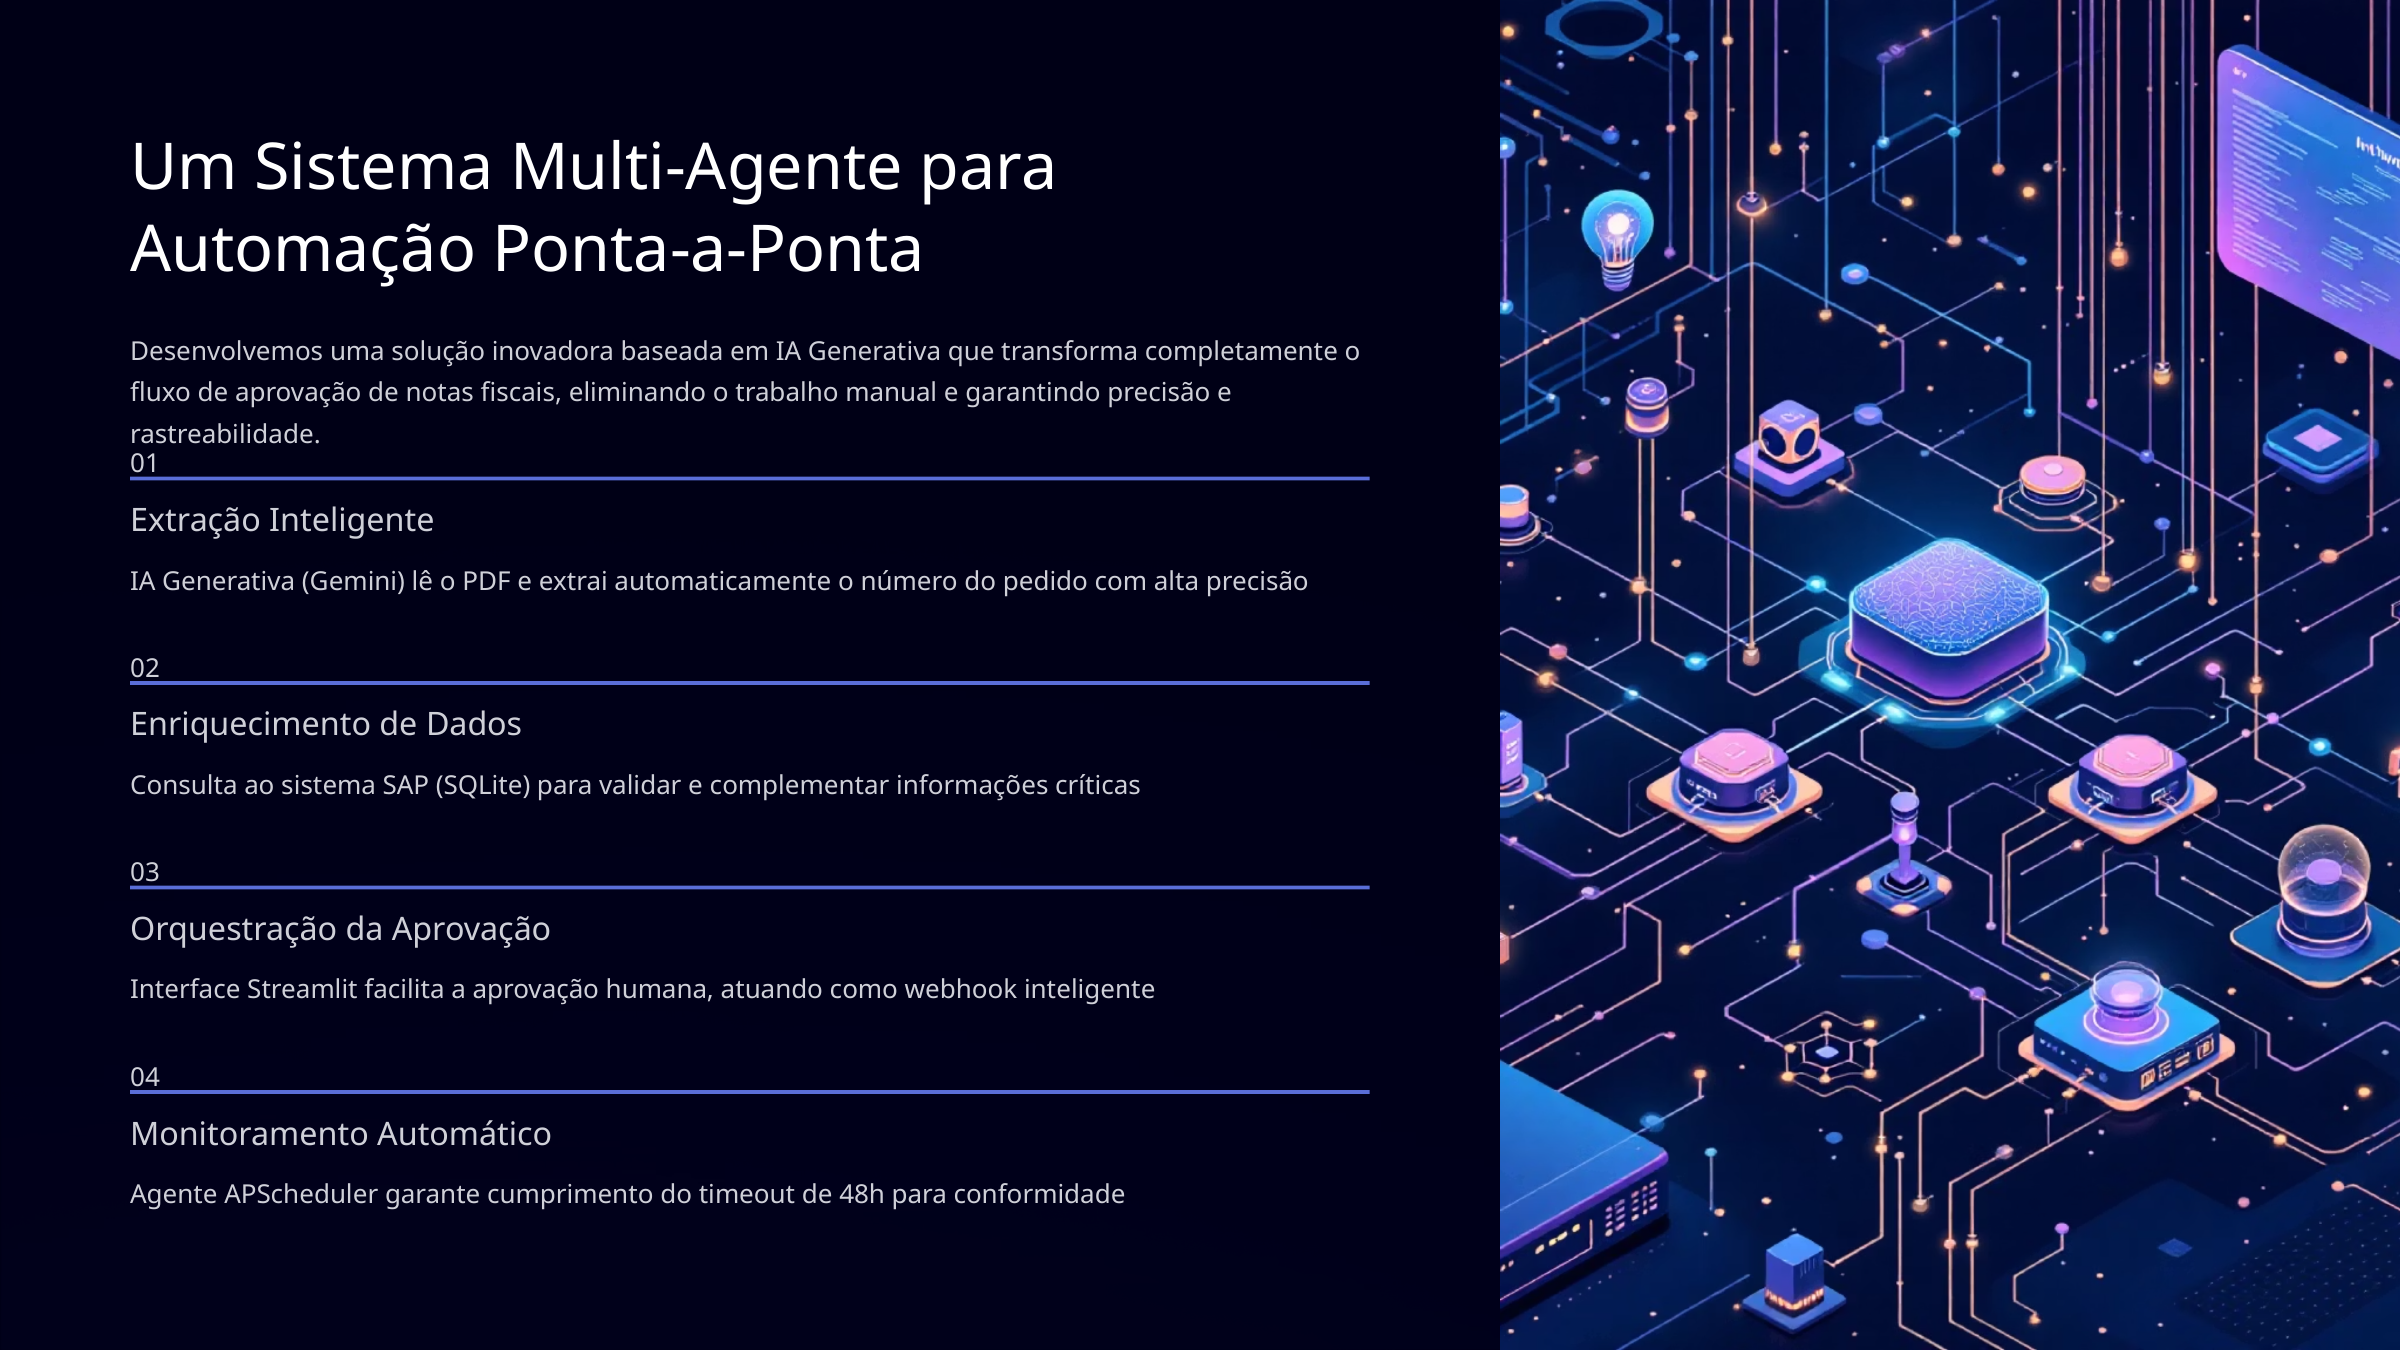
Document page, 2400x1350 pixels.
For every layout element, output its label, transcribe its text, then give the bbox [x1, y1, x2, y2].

text_box [130, 681, 1370, 685]
text_box Monitoramento Automático [130, 1110, 531, 1152]
text_box Extração Inteligente [130, 497, 456, 538]
text_box [130, 885, 1370, 890]
text_box Enriquecimento de Dados [130, 701, 503, 743]
text_box Um Sistema Multi-Agente para Automação Ponta-a-Ponta [130, 121, 1370, 285]
text_box [130, 1090, 1370, 1094]
text_box IA Generativa (Gemini) lê o PDF e extrai automaticamente o número do pedido com alta precisão [130, 553, 1370, 596]
text_box Desenvolvemos uma solução inovadora baseada em IA Generativa que transforma completamente o fluxo de aprovação de notas fiscais, eliminando o trabalho manual e garantindo precisão e rastreabilidade. [130, 323, 1370, 407]
text_box [130, 476, 1370, 481]
text_box 04 [130, 1049, 157, 1083]
text_box Consulta ao sistema SAP (SQLite) para validar e complementar informações críticas [130, 757, 1370, 800]
text_box 01 [130, 436, 157, 469]
text_box 03 [130, 845, 157, 878]
picture [1499, 0, 2400, 1350]
text_box 02 [130, 640, 157, 674]
text_box Interface Streamlit facilita a aprovação humana, atuando como webhook inteligente [130, 962, 1370, 1005]
text_box Agente APScheduler garante cumprimento do timeout de 48h para conformidade [130, 1167, 1370, 1209]
text_box Orquestração da Aprovação [130, 906, 535, 947]
